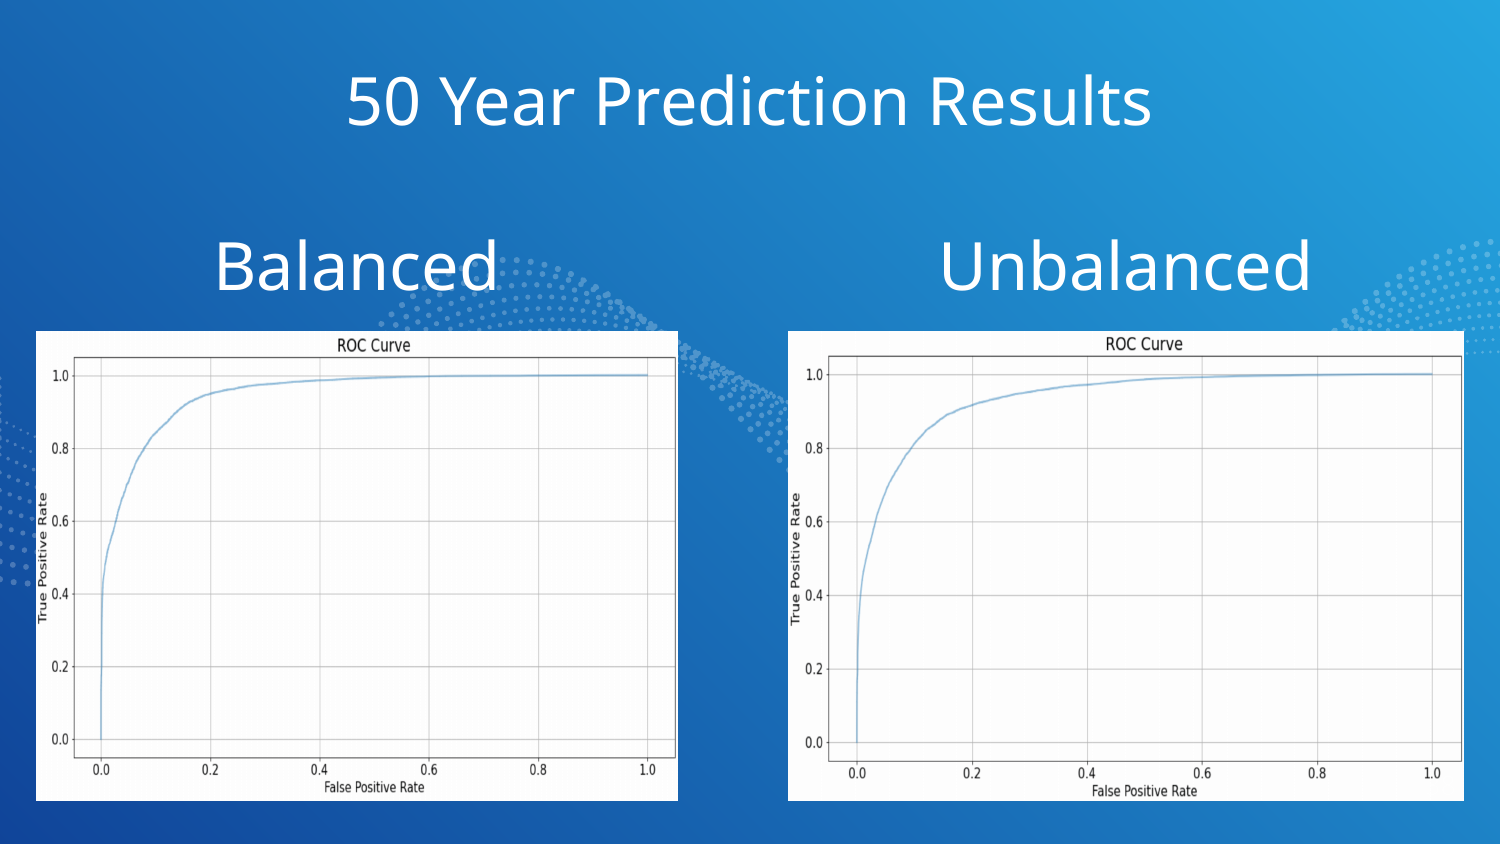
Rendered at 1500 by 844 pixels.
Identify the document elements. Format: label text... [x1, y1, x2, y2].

slide_number ‹#› [1366, 809, 1457, 819]
title Unbalanced [882, 240, 1370, 306]
title Balanced [113, 240, 601, 306]
picture [36, 331, 678, 802]
picture [788, 331, 1464, 802]
title 50 Year Prediction Results [170, 74, 1330, 140]
